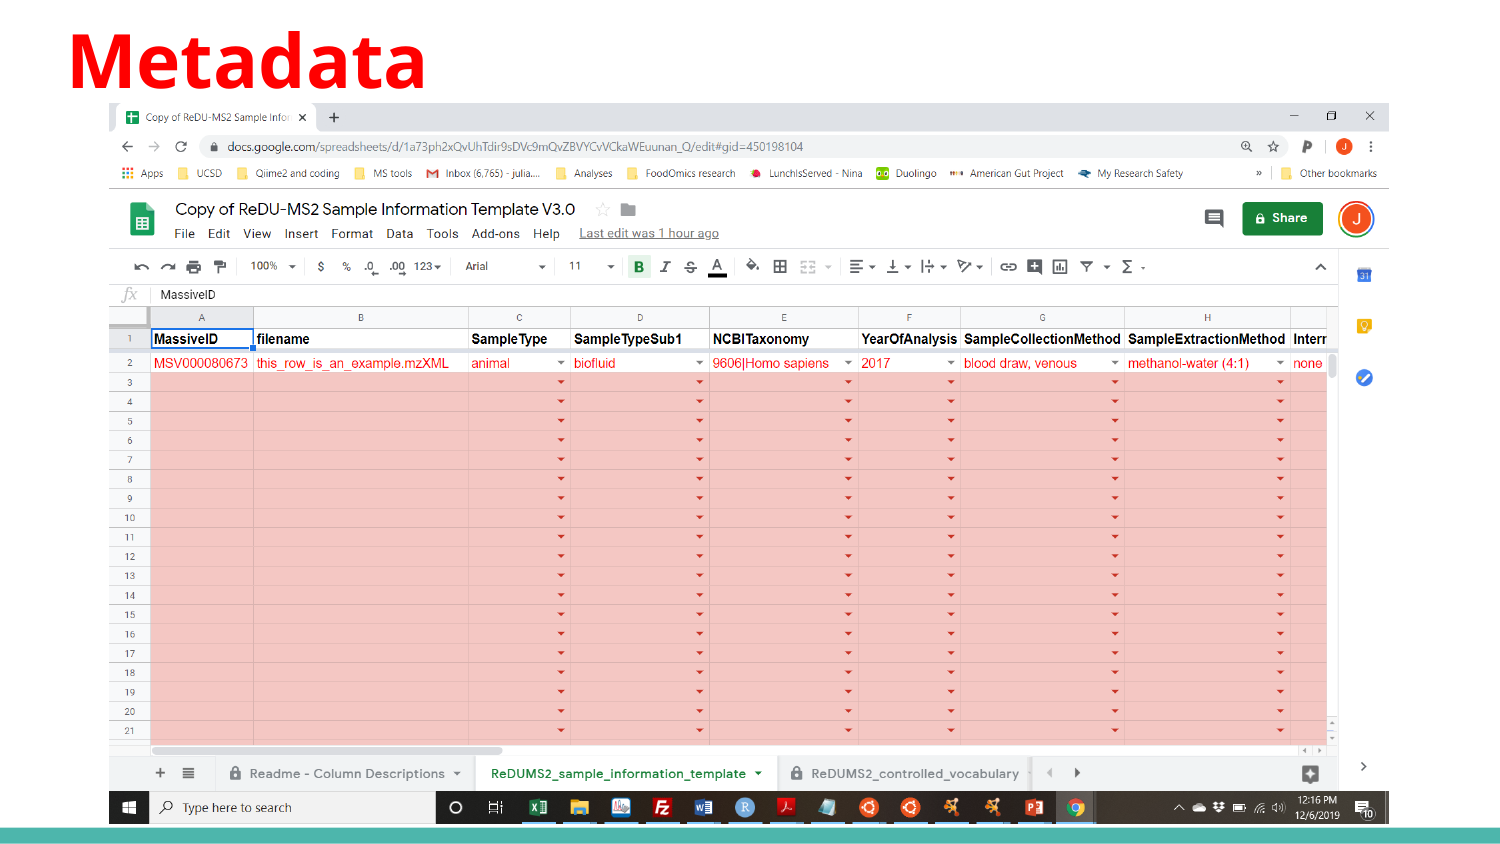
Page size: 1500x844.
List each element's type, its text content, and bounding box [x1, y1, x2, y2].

title Metadata [51, 0, 1449, 115]
picture [108, 103, 1390, 824]
